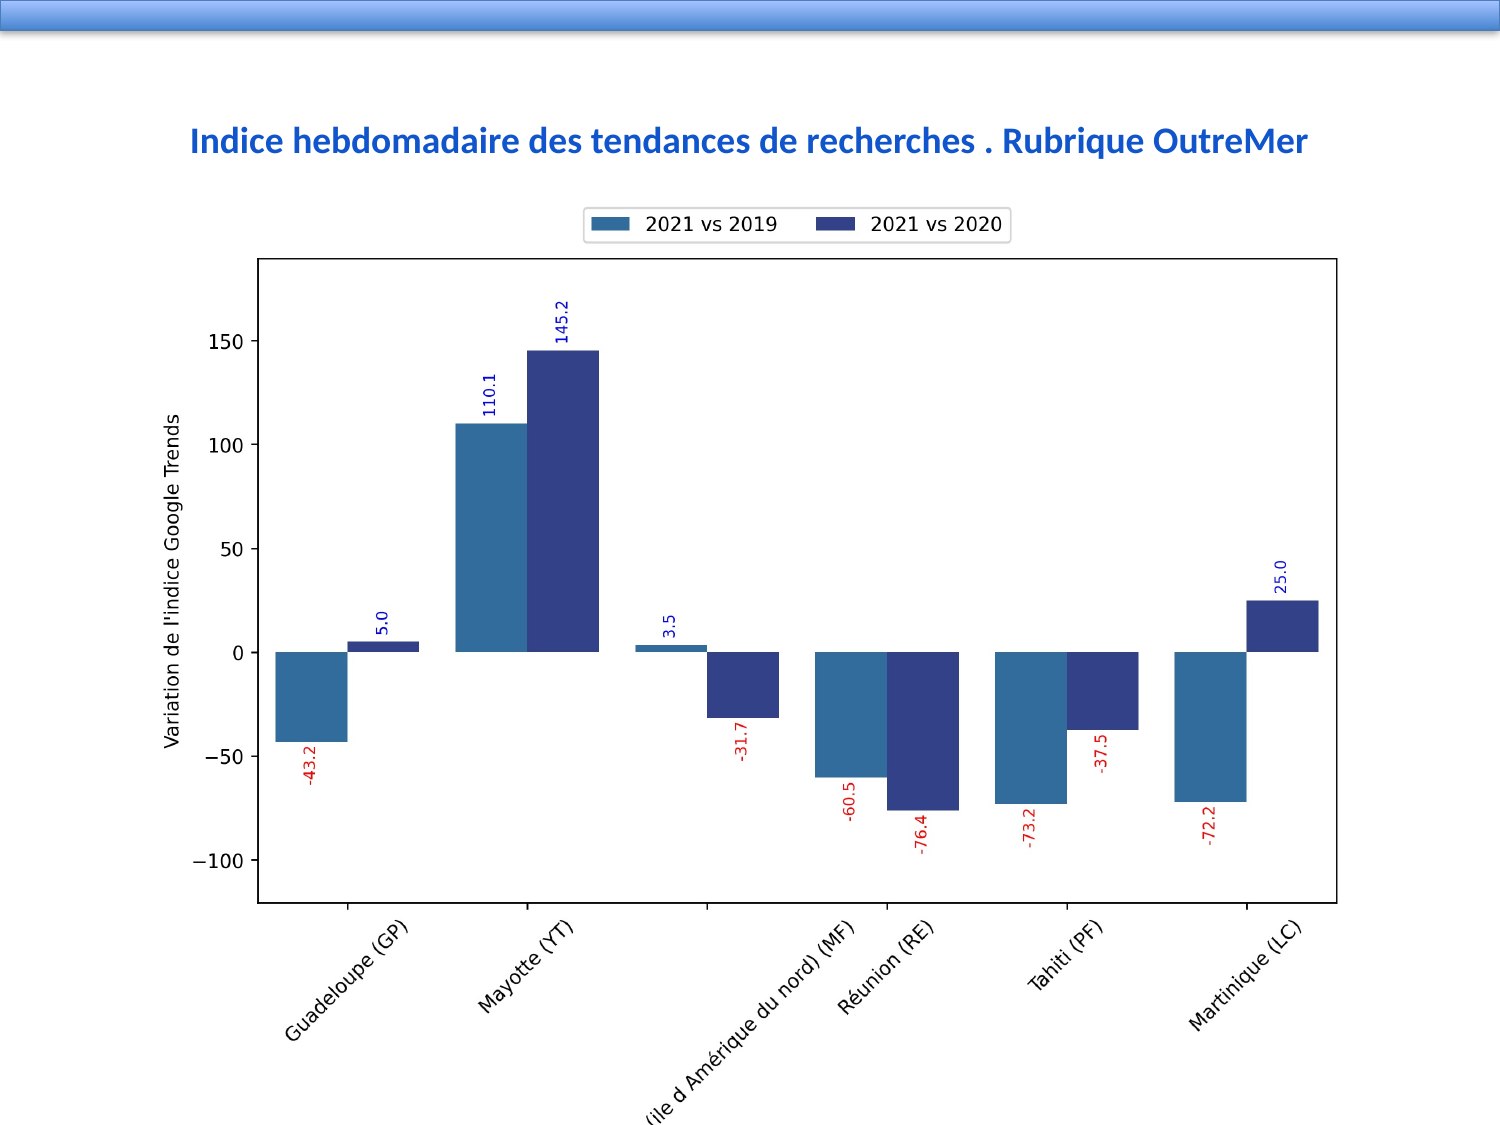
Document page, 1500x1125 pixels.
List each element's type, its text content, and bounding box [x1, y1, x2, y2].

title Indice hebdomadaire des tendances de recherches . Rubrique OutreMer [75, 45, 1425, 233]
text_box [0, 0, 1500, 31]
picture [149, 194, 1351, 1125]
